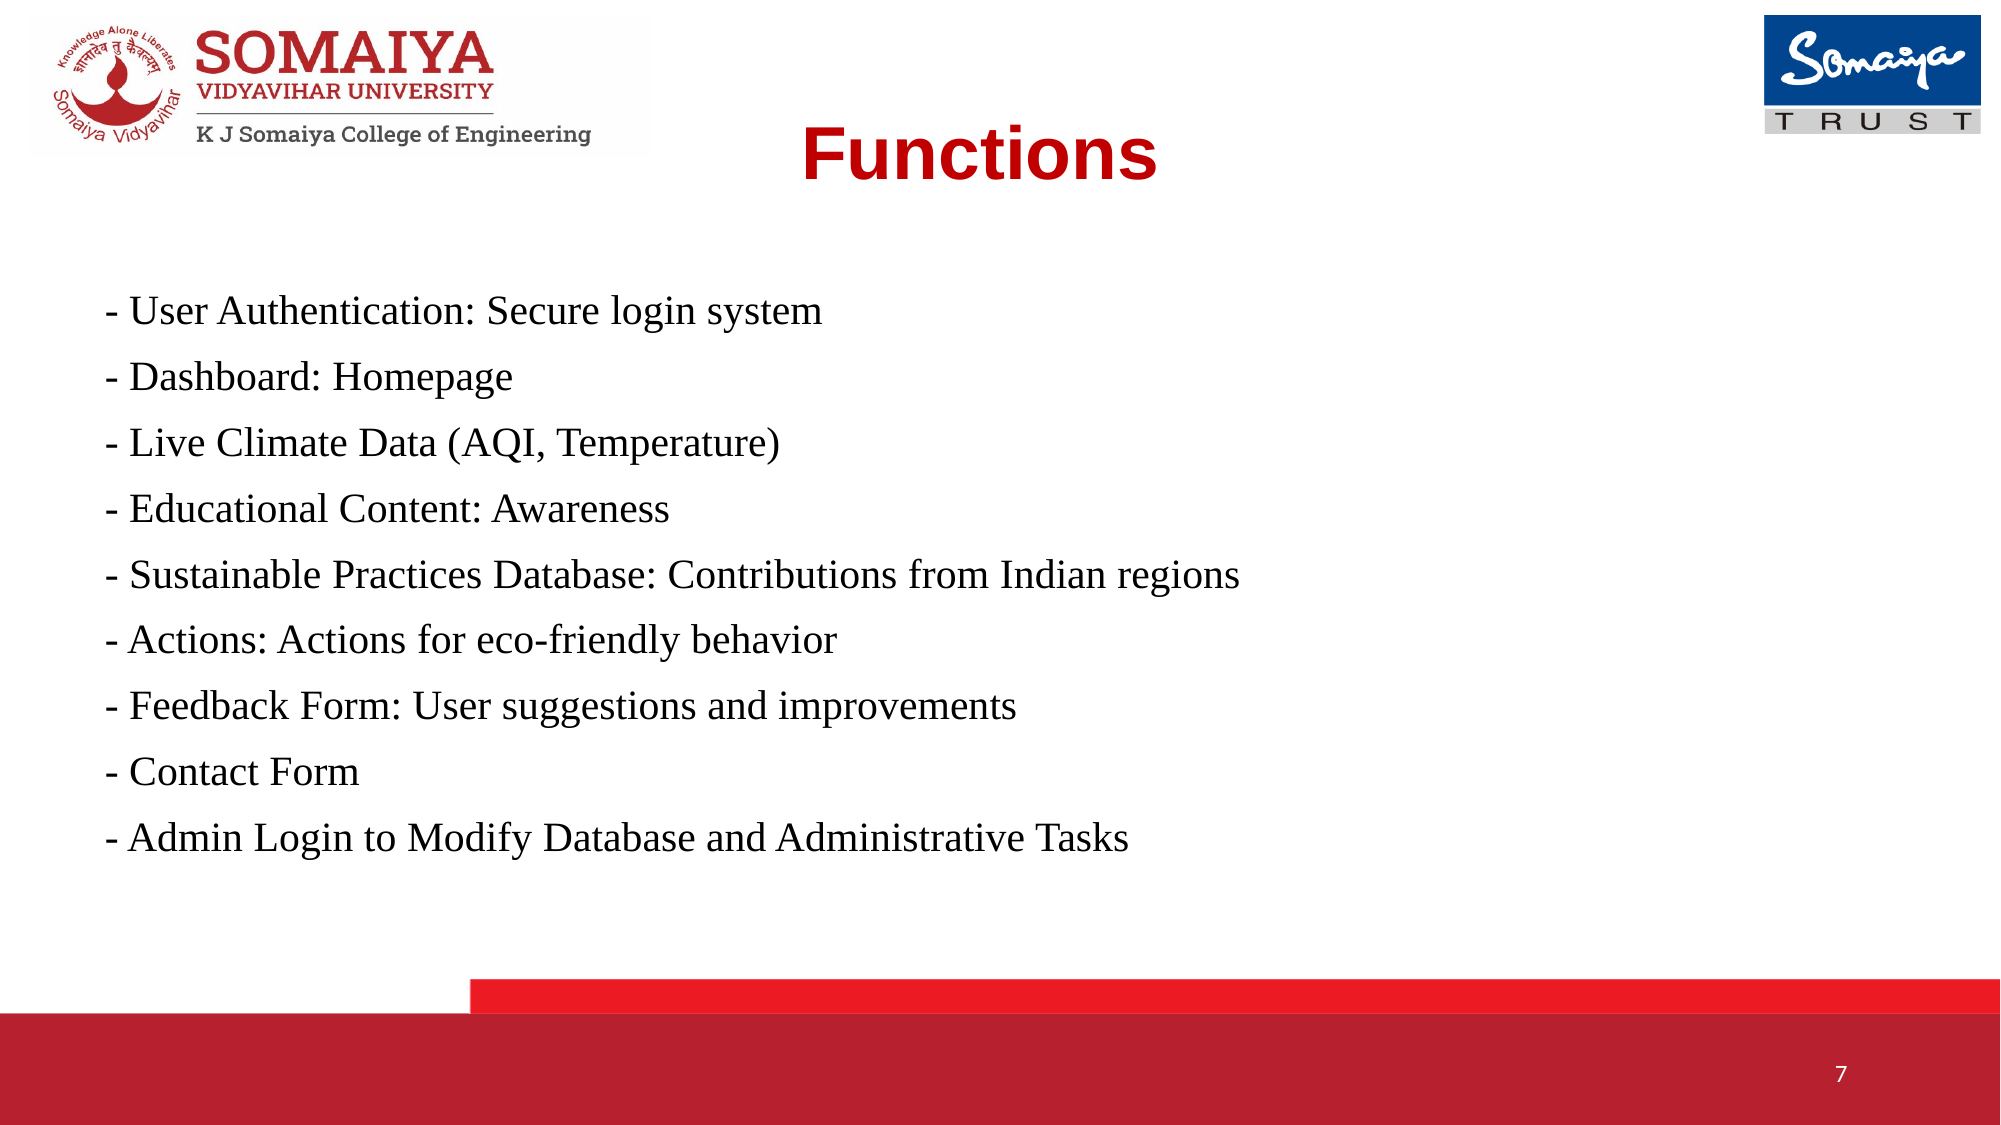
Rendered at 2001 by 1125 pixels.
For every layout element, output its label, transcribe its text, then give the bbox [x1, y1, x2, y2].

list - User Authentication: Secure login system - Dashboard: Homepage - Live Climate Data (AQI, Temperature) - Educational Content: Awareness - Sustainable Practices Database: Contributions from Indian regions - Actions: Actions for eco-friendly behavior - Feedback Form: User suggestions and improvements - Contact Form - Admin Login to Modify Database and Administrative Tasks [71, 280, 1890, 926]
picture [0, 980, 2000, 1125]
slide_number 7 [1412, 1042, 1863, 1103]
picture [29, 15, 651, 157]
title Functions [350, 78, 1611, 232]
picture [1764, 15, 1981, 134]
